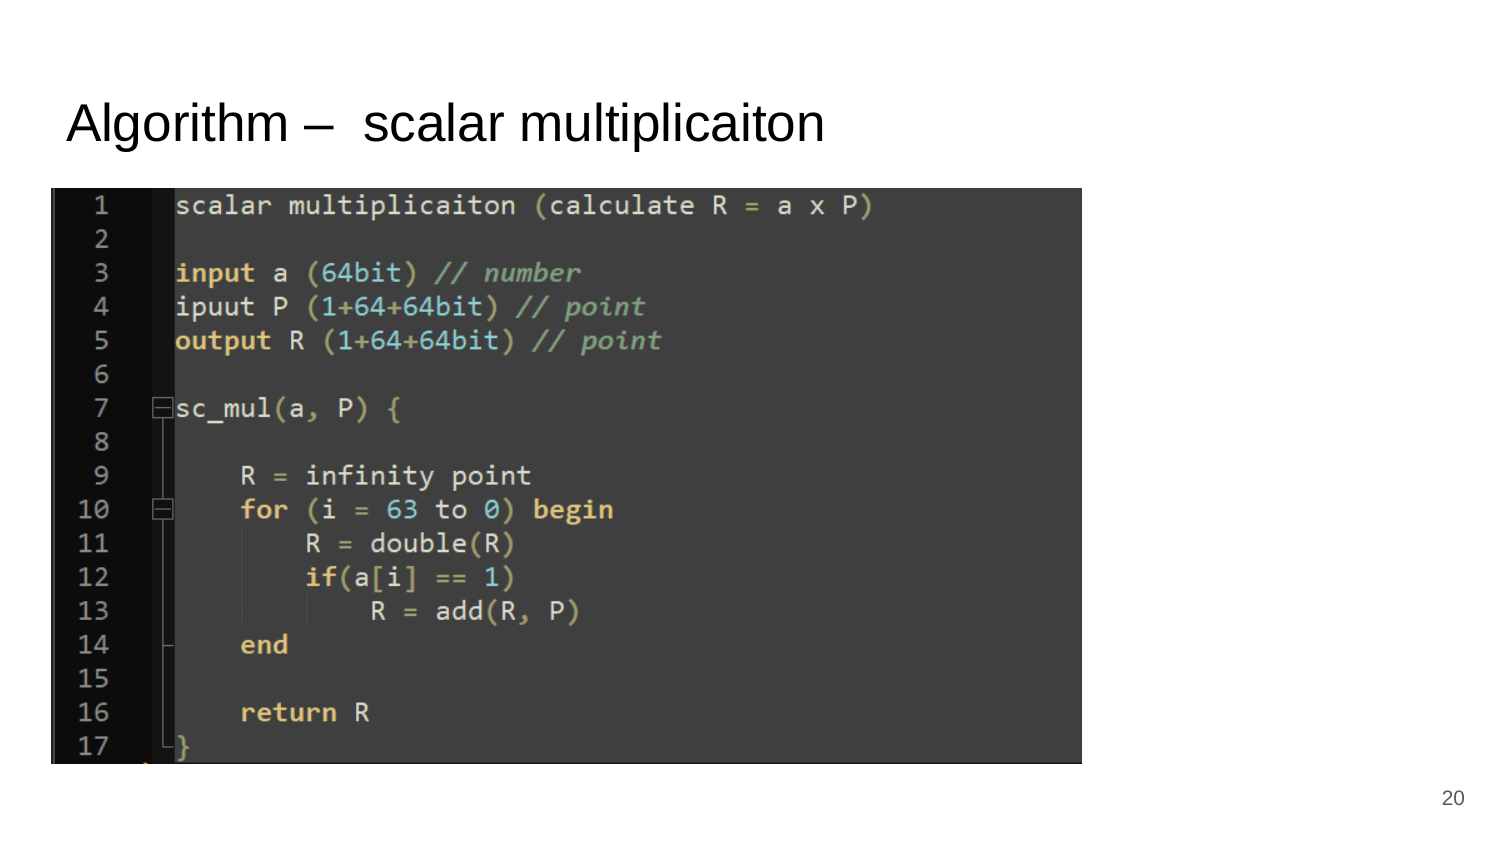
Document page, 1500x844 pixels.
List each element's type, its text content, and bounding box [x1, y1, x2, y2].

title Algorithm – scalar multiplicaiton [51, 72, 1449, 167]
slide_number 20 [1389, 764, 1480, 830]
picture [50, 188, 1082, 765]
